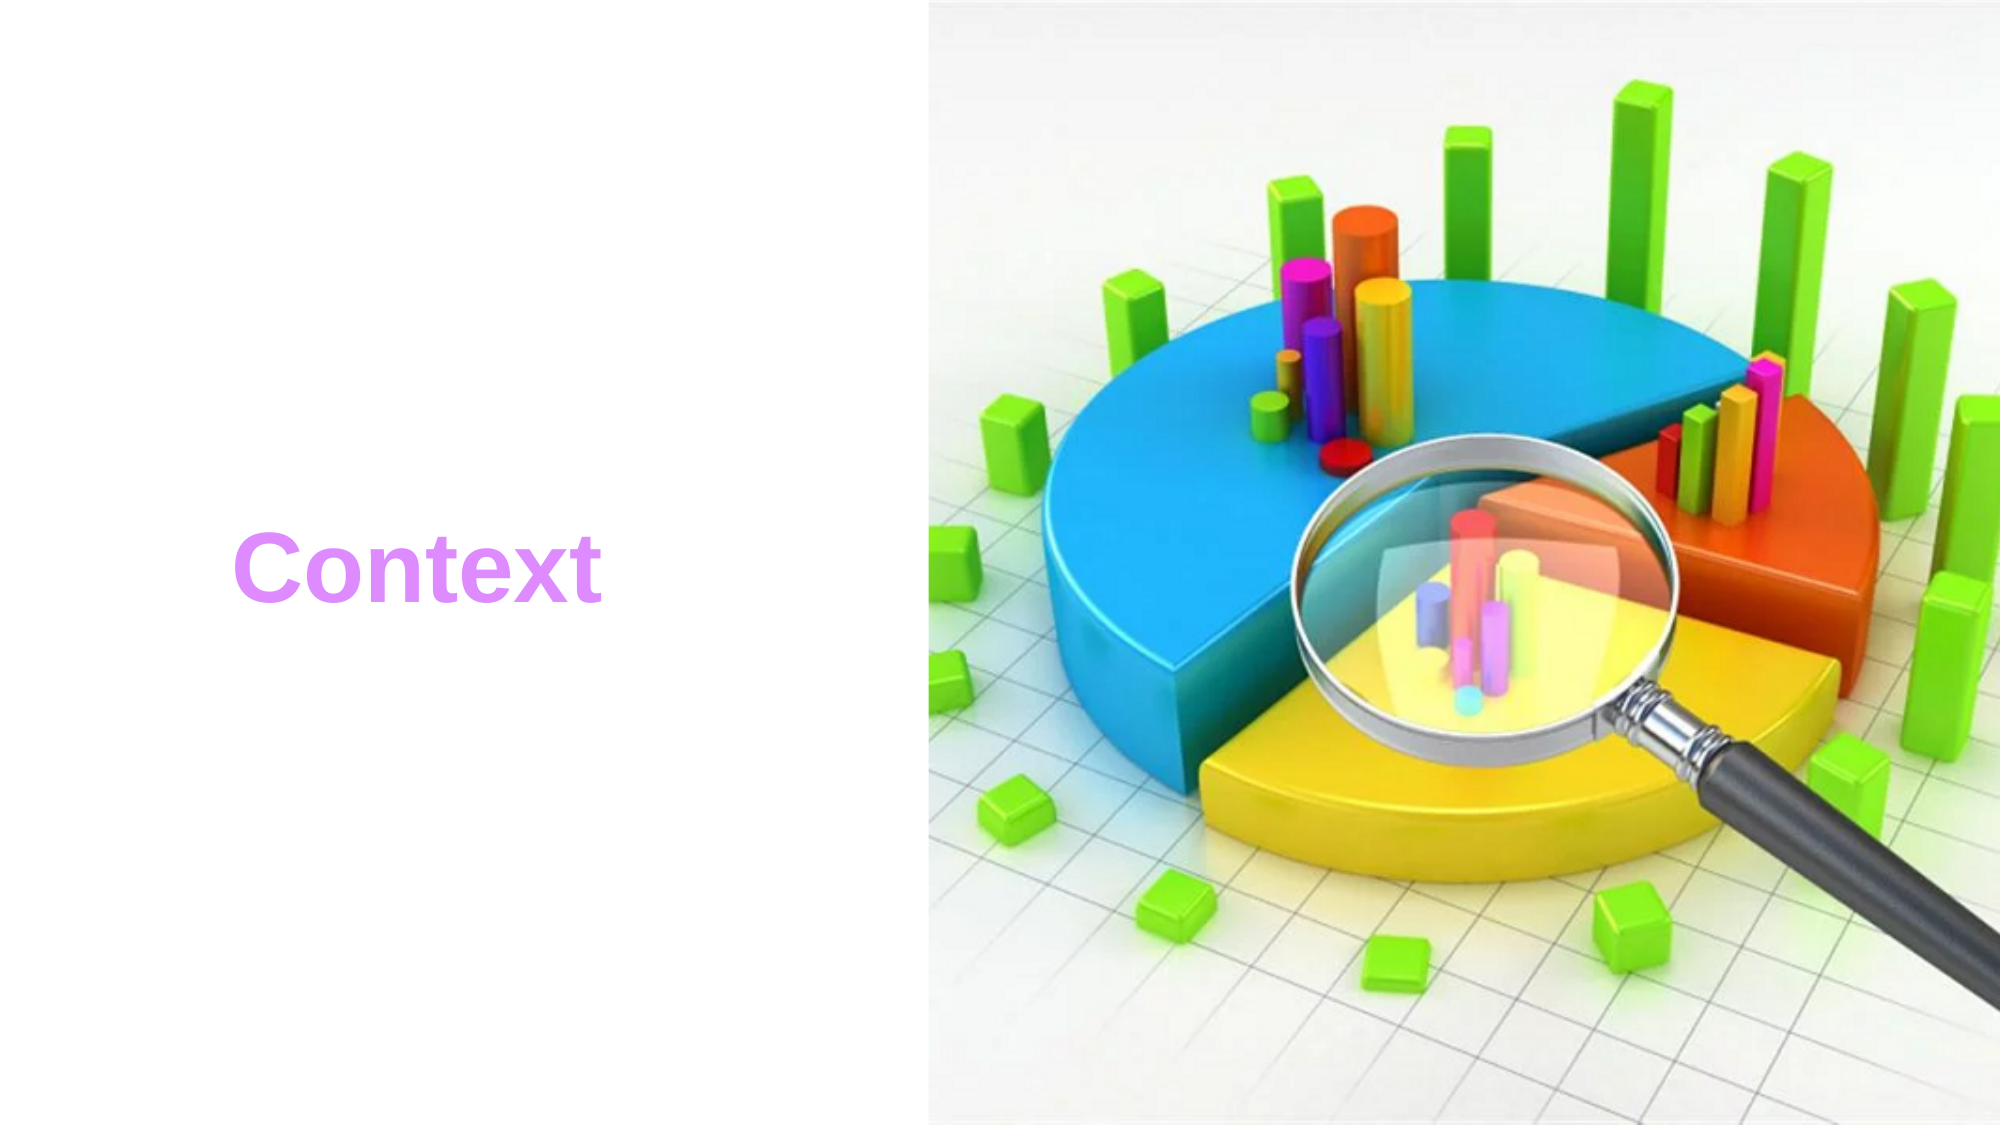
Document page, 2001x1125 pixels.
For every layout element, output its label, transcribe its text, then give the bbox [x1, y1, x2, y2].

picture [928, 0, 2000, 1125]
text_box Context [216, 495, 802, 630]
